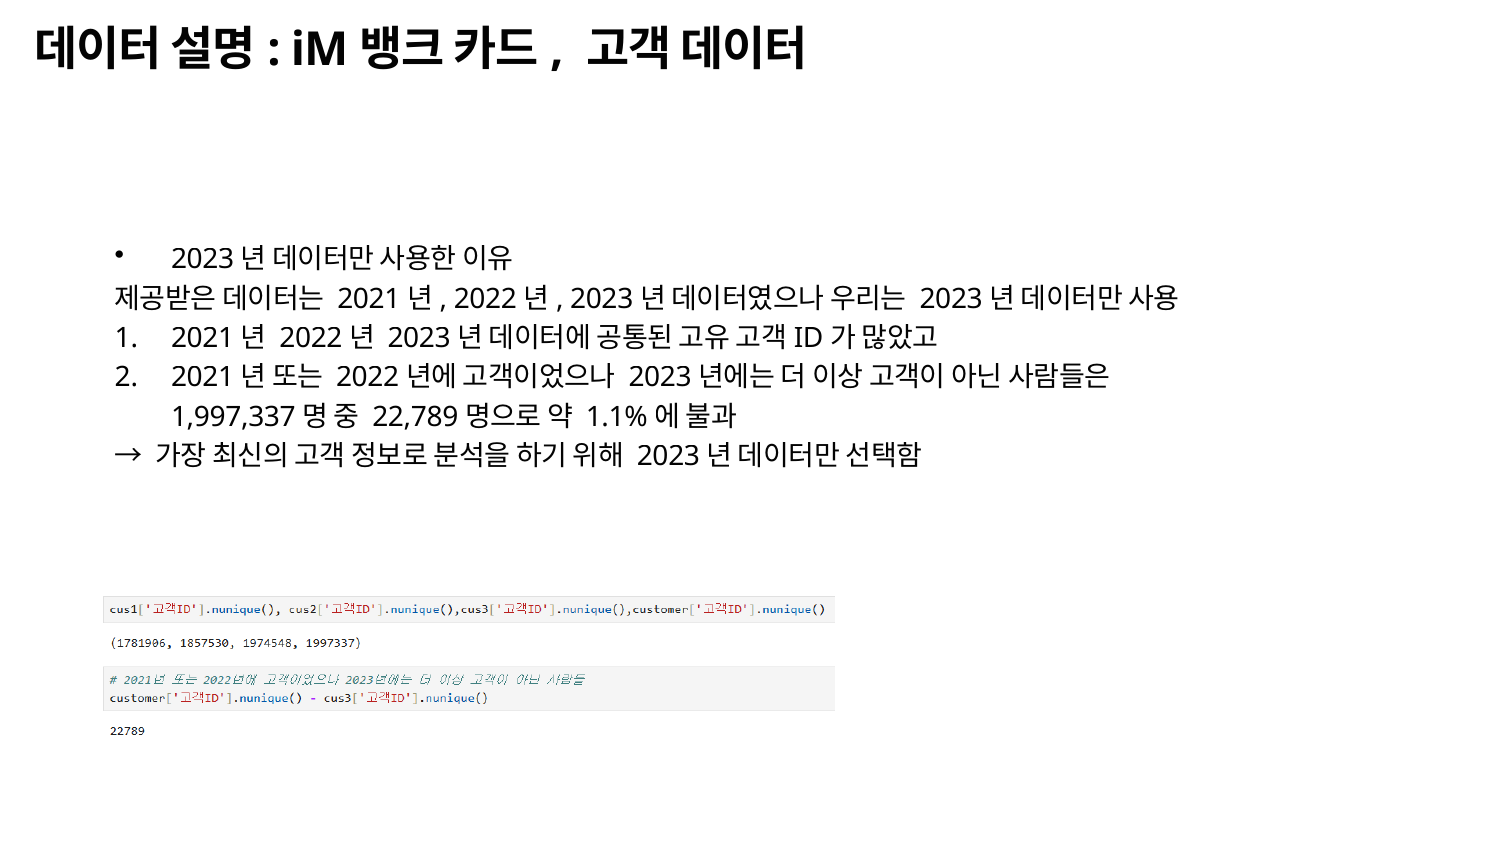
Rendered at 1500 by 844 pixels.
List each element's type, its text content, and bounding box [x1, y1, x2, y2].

picture [99, 590, 835, 744]
text_box 데이터 설명: iM뱅크 카드, 고객 데이터 [19, 17, 836, 75]
text_box 2023년 데이터만 사용한 이유 제공받은 데이터는 2021년, 2022년, 2023년 데이터였으나 우리는 2023년 데이터만 사용 2021년 2022년 2023년 데이터에 공통된 고유 고객ID가 많았고 2021년 또는 2022년에 고객이었으나 2023년에는 더 이상 고객이 아닌 사람들은 1,997,337명 중 22,789명으로 약 1.1%에 불과 → 가장 최신의 고객 정보로 분석을 하기 위해 2023년 데이터만 선택함 [99, 157, 1242, 549]
